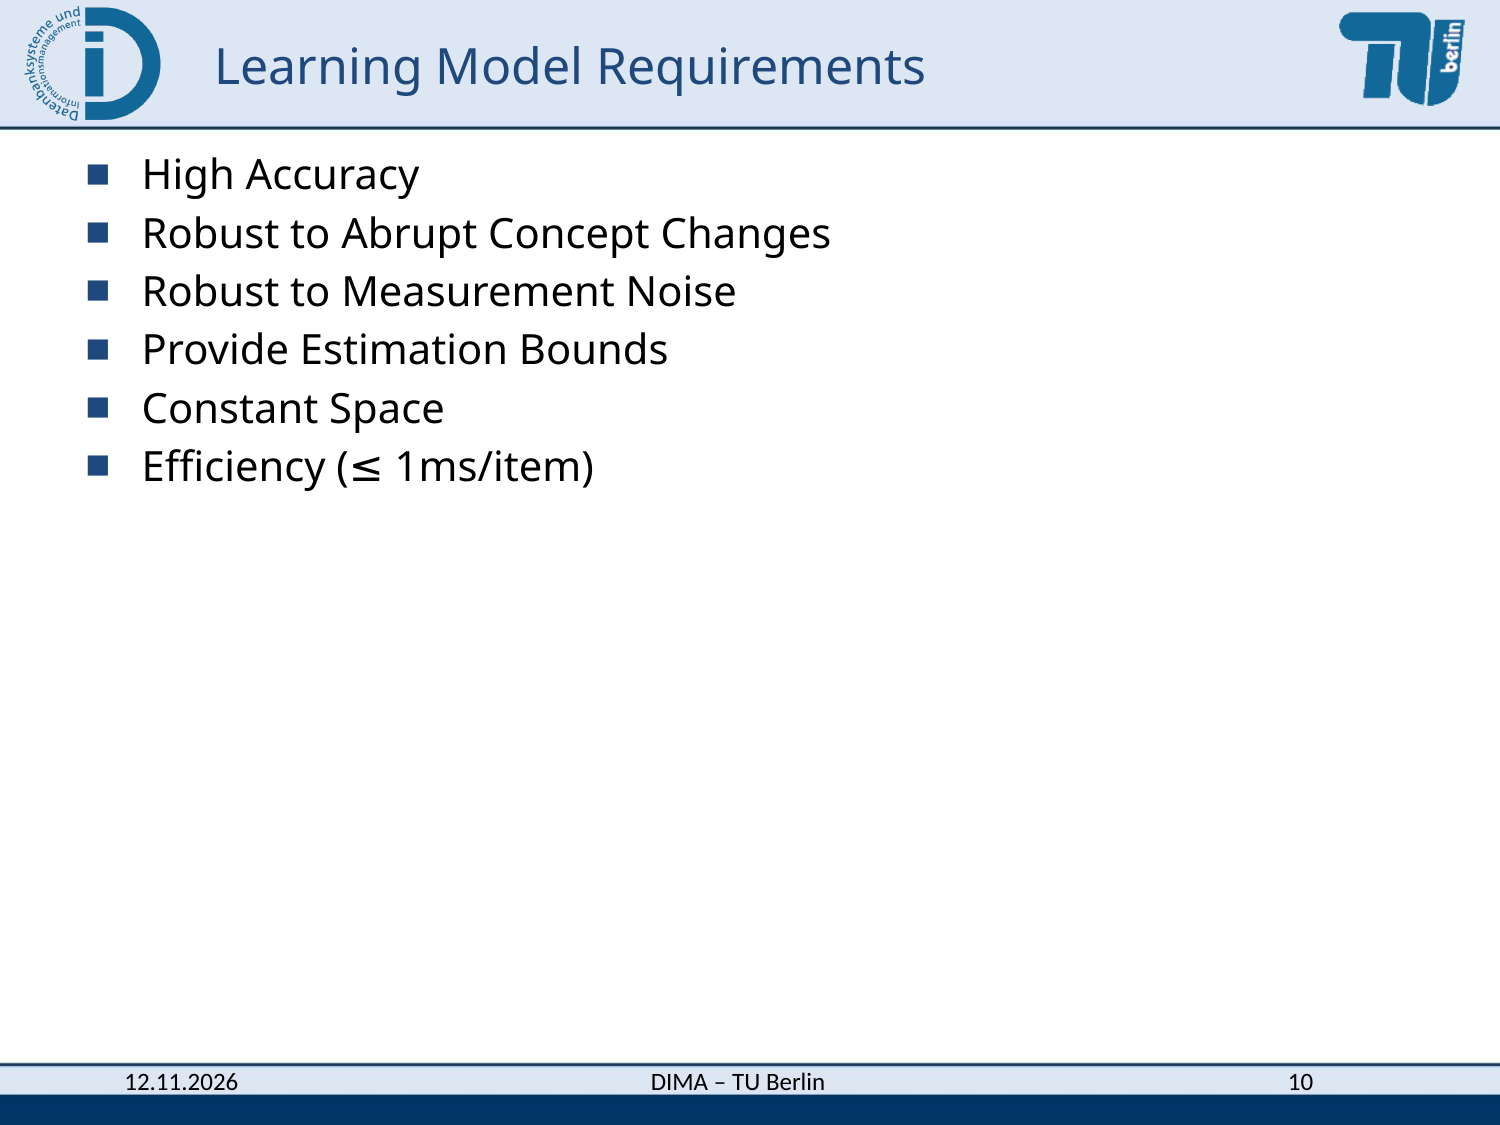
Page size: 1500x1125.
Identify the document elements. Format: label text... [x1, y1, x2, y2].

picture [0, 0, 1500, 1125]
title Learning Model Requirements [199, 11, 1325, 118]
list High Accuracy Robust to Abrupt Concept Changes Robust to Measurement Noise Provide Estimation Bounds Constant Space Efficiency (≤ 1ms/item) [70, 140, 1430, 1043]
